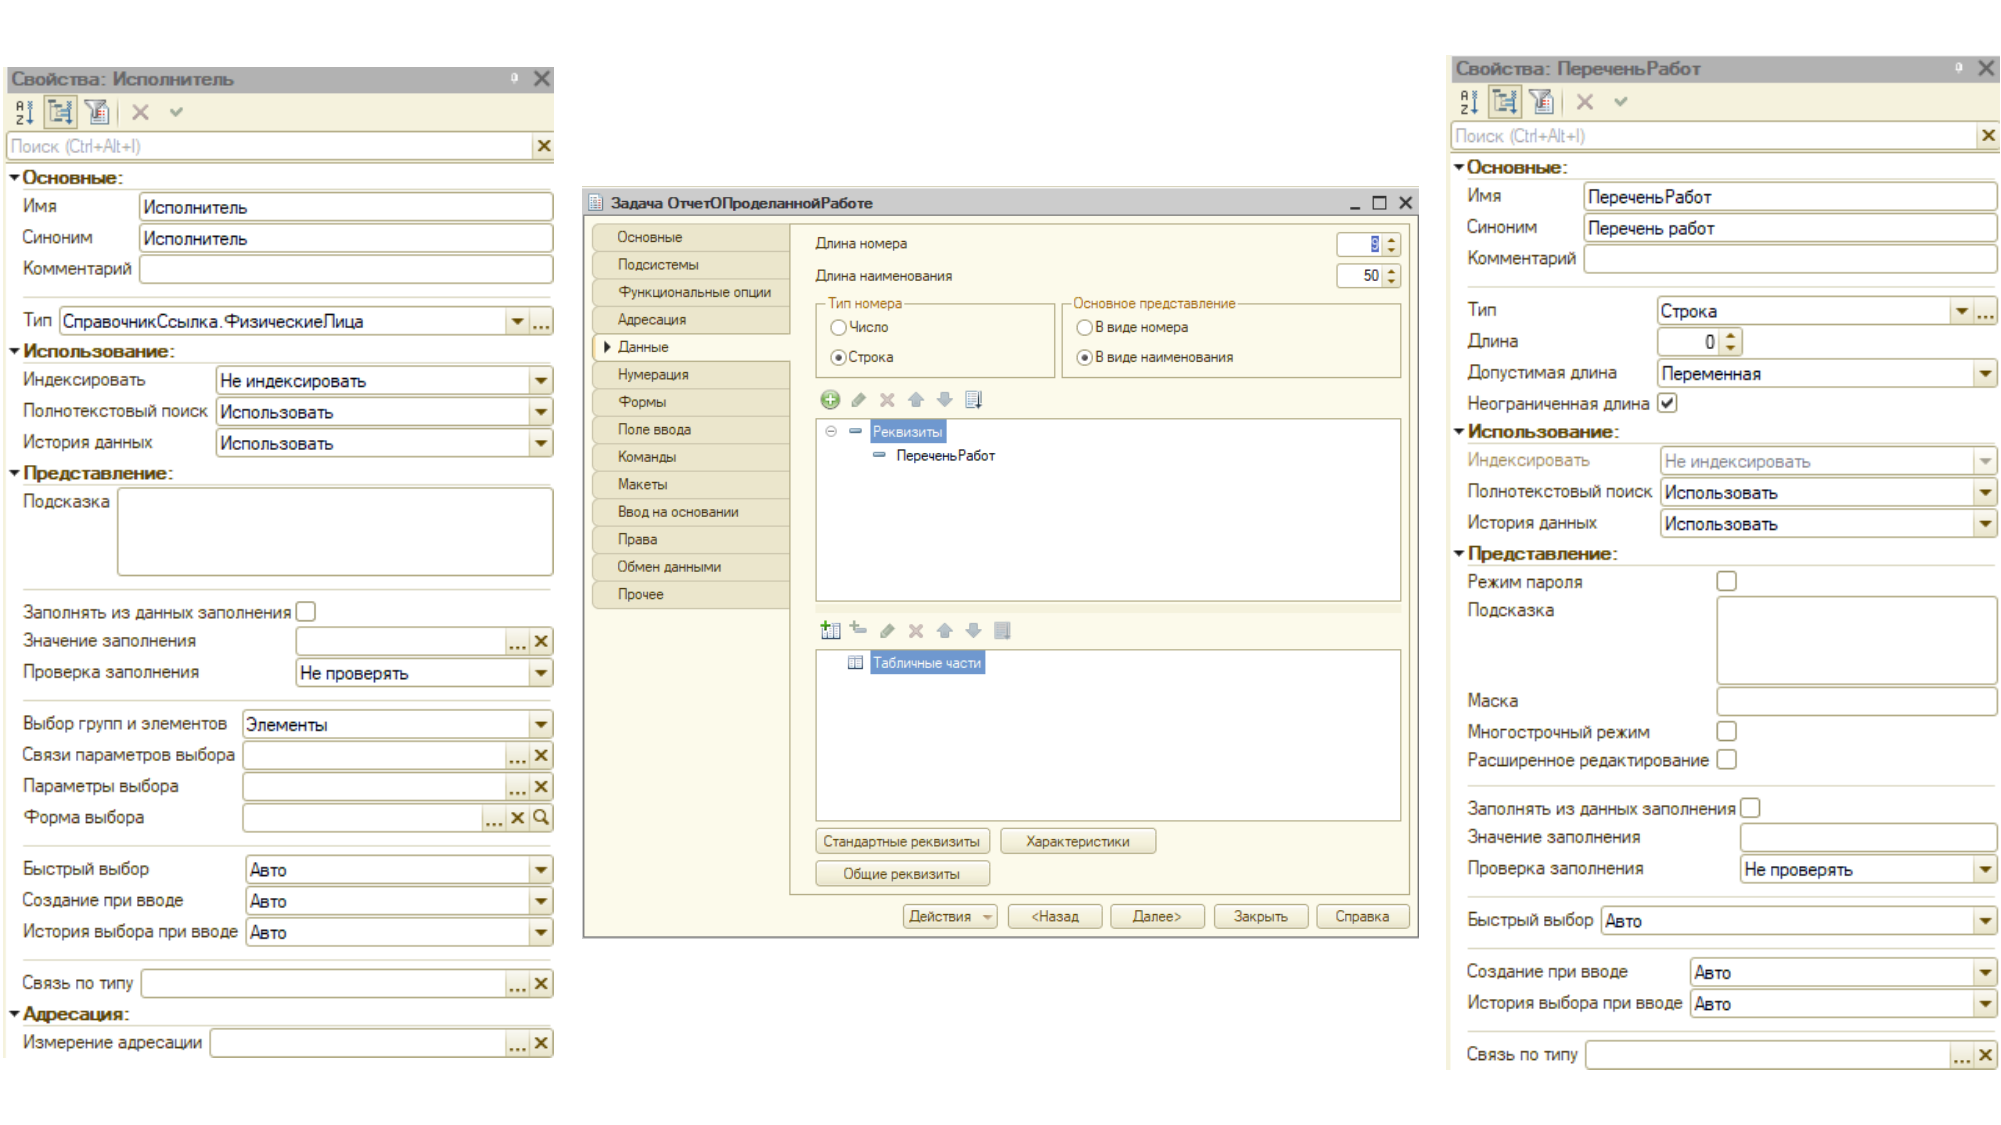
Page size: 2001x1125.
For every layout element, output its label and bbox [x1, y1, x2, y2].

picture [582, 186, 1419, 939]
picture [1446, 55, 2000, 1070]
picture [3, 67, 554, 1058]
